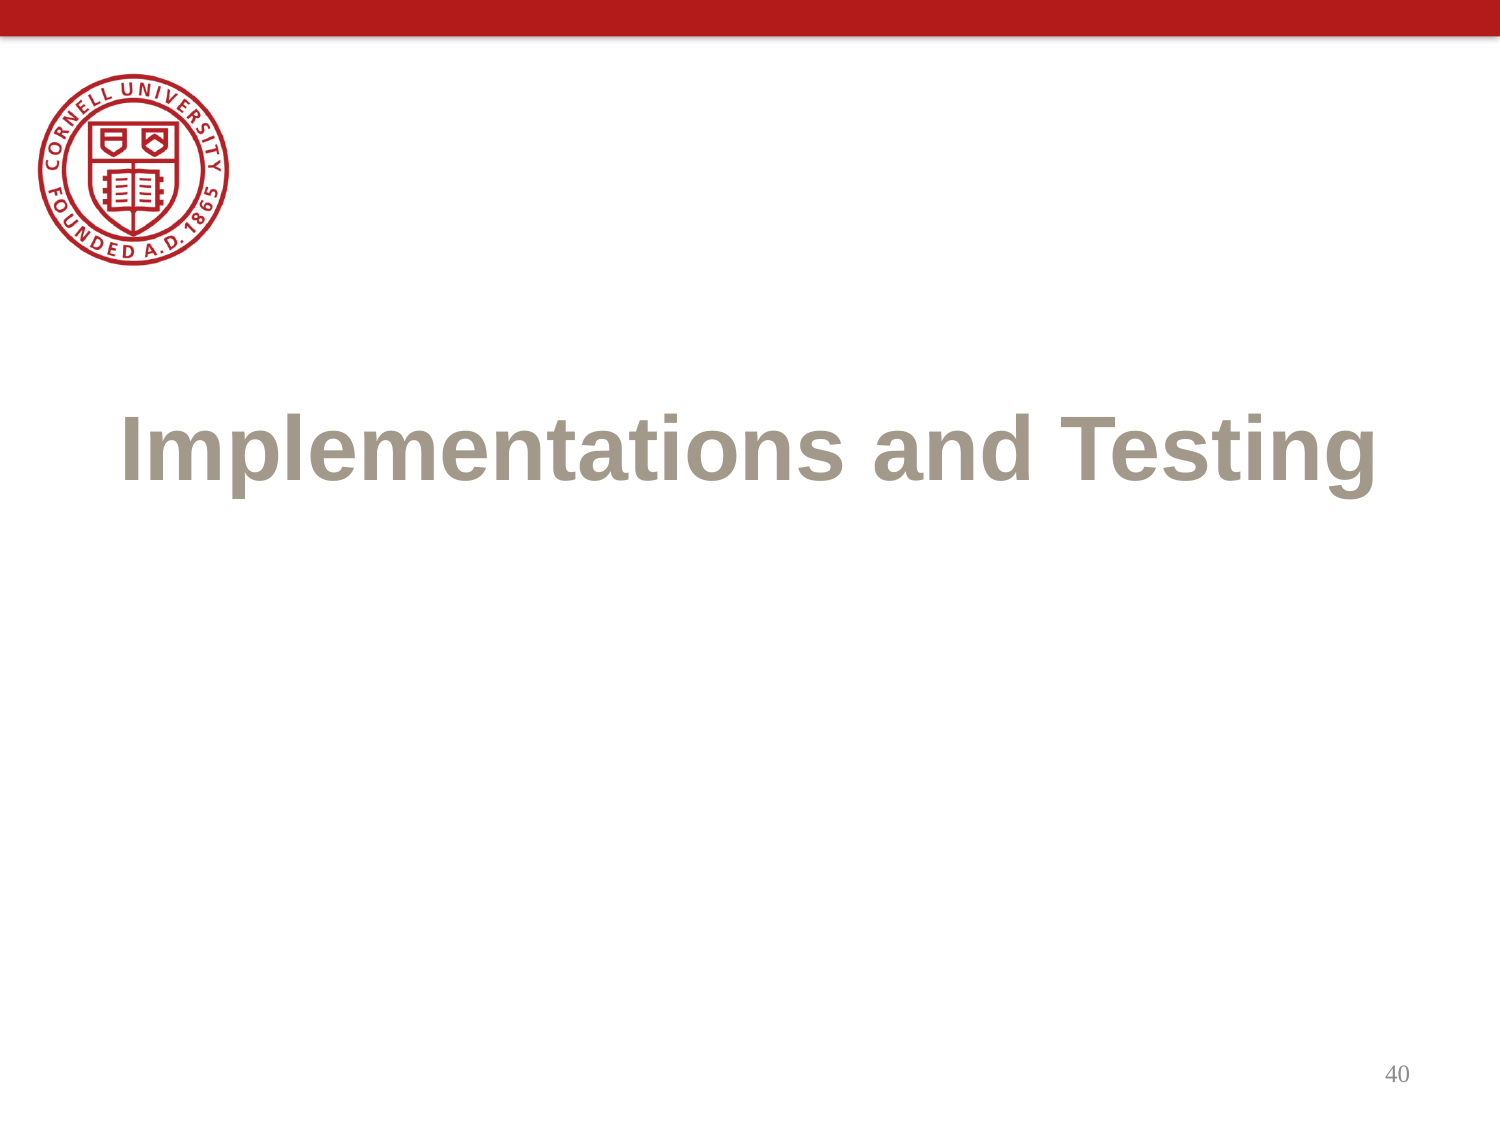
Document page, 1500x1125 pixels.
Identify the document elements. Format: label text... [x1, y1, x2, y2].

slide_number 40 [1074, 1042, 1425, 1103]
title Implementations and Testing [0, 299, 1500, 588]
picture [29, 65, 257, 274]
